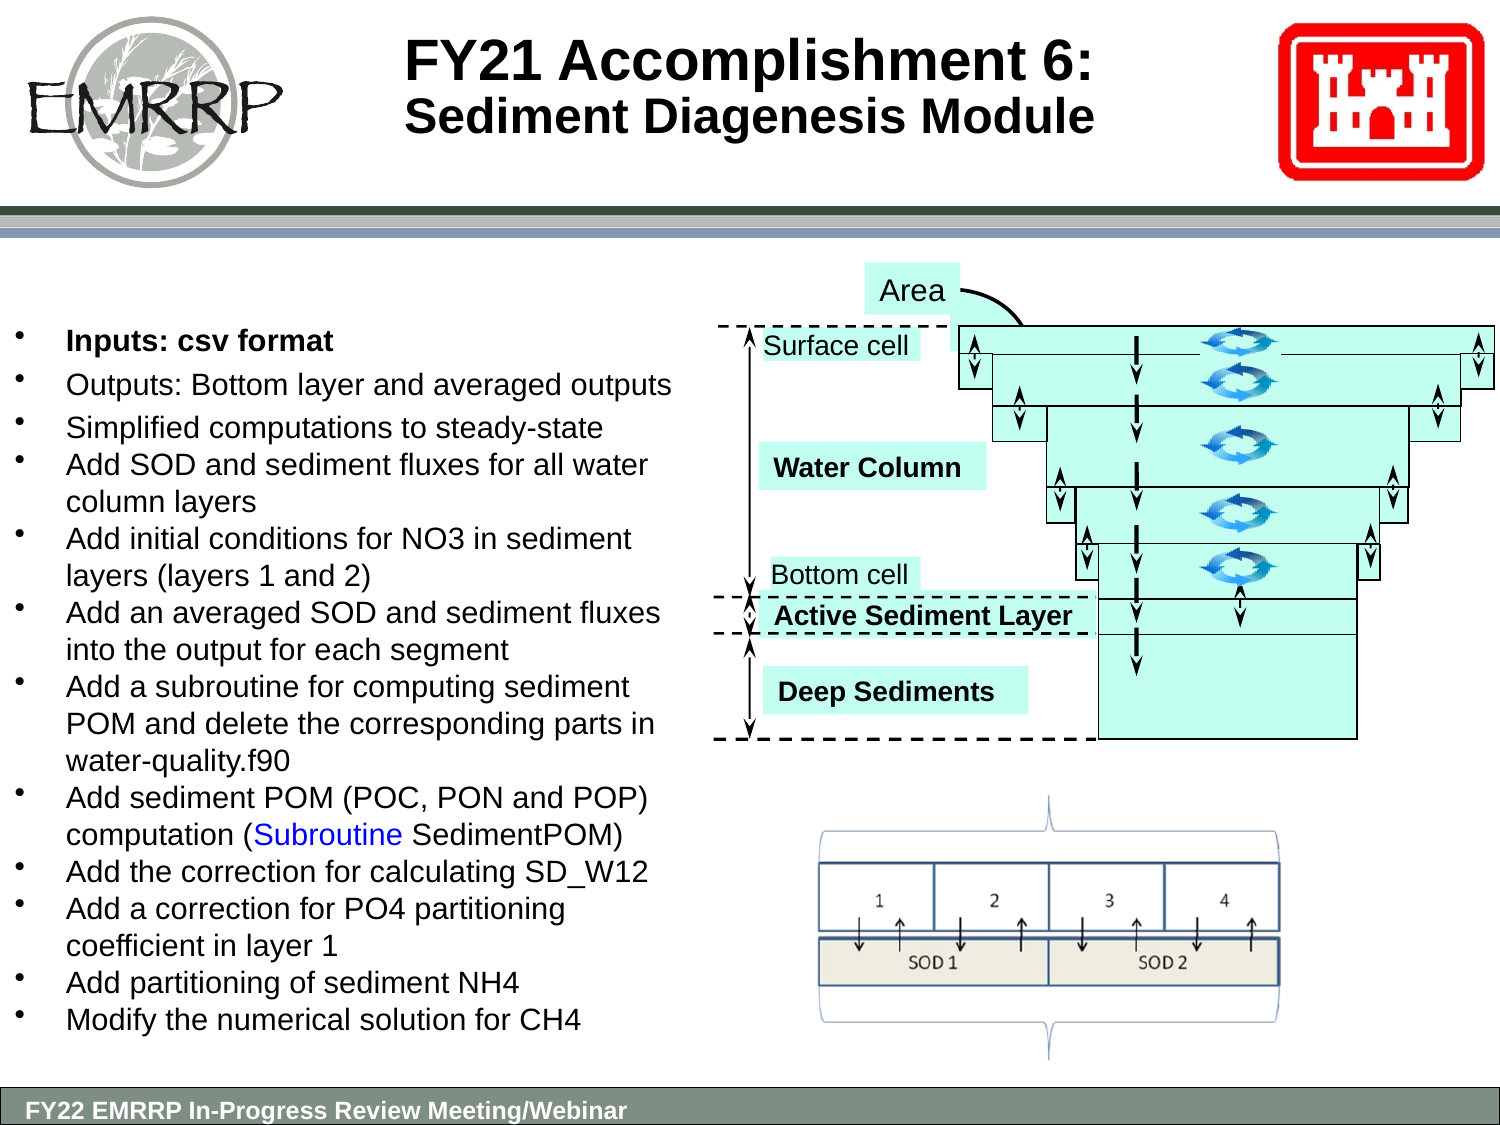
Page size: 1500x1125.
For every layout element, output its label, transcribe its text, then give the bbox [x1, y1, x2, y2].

picture [810, 792, 1286, 1062]
title FY21 Accomplishment 6: Sediment Diagenesis Module [0, 1, 1500, 236]
list Inputs: csv format Outputs: Bottom layer and averaged outputs Simplified computations to steady-state Add SOD and sediment fluxes for all water column layers Add initial conditions for NO3 in sediment layers (layers 1 and 2) Add an averaged SOD and sediment fluxes into the output for each segment Add a subroutine for computing sediment POM and delete the corresponding parts in water-quality.f90 Add sediment POM (POC, PON and POP) computation (Subroutine SedimentPOM) Add the correction for calculating SD_W12 Add a correction for PO4 partitioning coefficient in layer 1 Add partitioning of sediment NH4 Modify the numerical solution for CH4 [0, 313, 699, 1063]
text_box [713, 262, 1495, 740]
